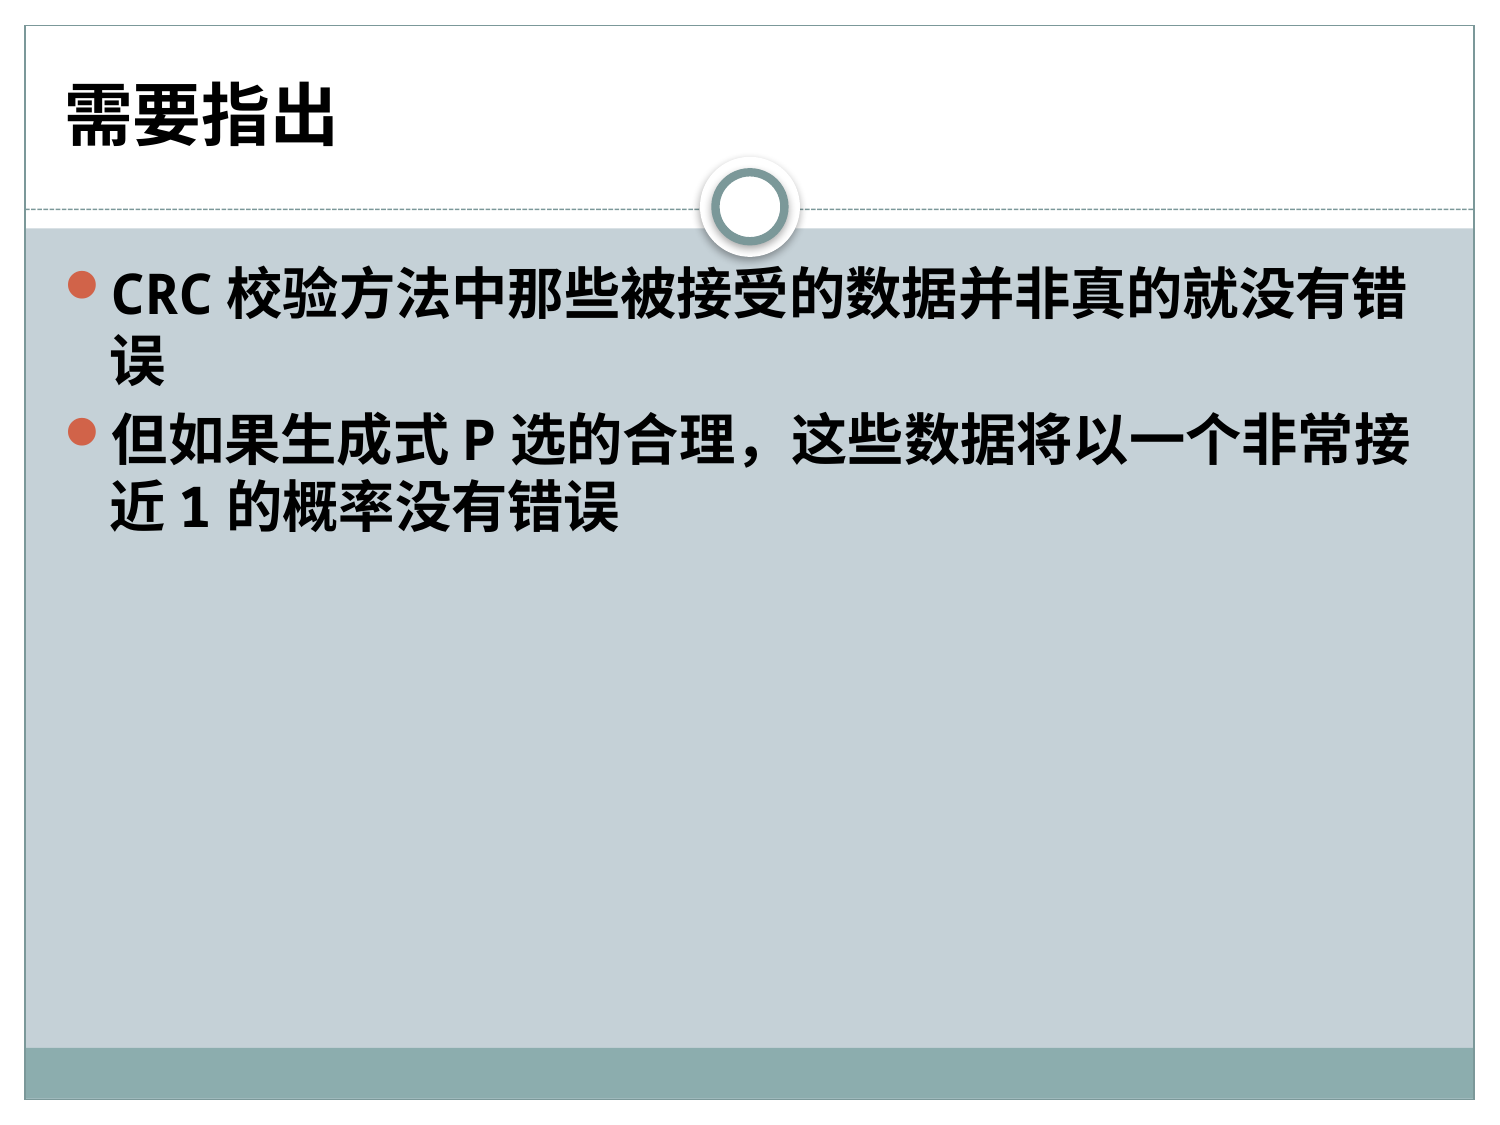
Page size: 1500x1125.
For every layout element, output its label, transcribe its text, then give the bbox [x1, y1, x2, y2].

title 需要指出 [49, 37, 1450, 162]
list CRC校验方法中那些被接受的数据并非真的就没有错误 但如果生成式P选的合理，这些数据将以一个非常接近1的概率没有错误 [49, 250, 1445, 1001]
